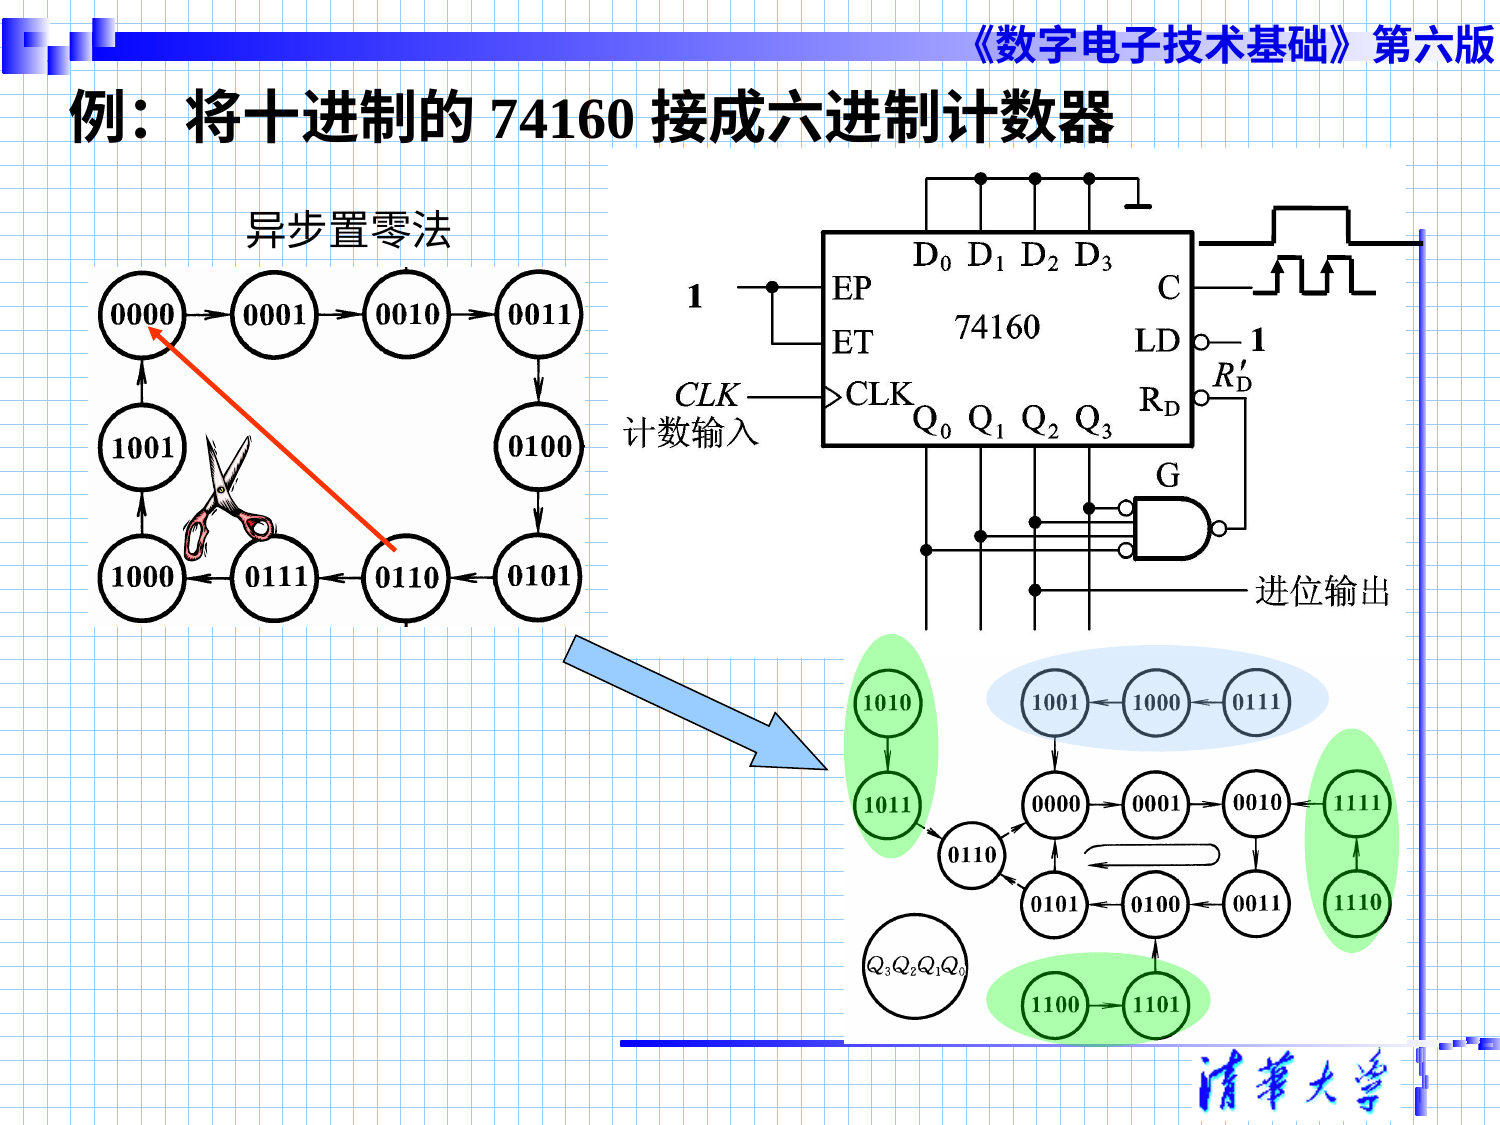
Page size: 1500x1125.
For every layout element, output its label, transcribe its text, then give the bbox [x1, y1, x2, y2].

title 例：将十进制的74160接成六进制计数器 [53, 42, 1404, 188]
table_cell 1 [941, 32, 946, 42]
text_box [1198, 207, 1424, 294]
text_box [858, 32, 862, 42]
picture [1192, 1048, 1401, 1121]
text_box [844, 633, 1408, 1048]
text_box [563, 637, 828, 770]
table_cell X [774, 32, 778, 42]
text_box 异步置零法 [230, 196, 478, 262]
picture [182, 432, 279, 563]
picture [608, 148, 1406, 659]
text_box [88, 266, 585, 628]
